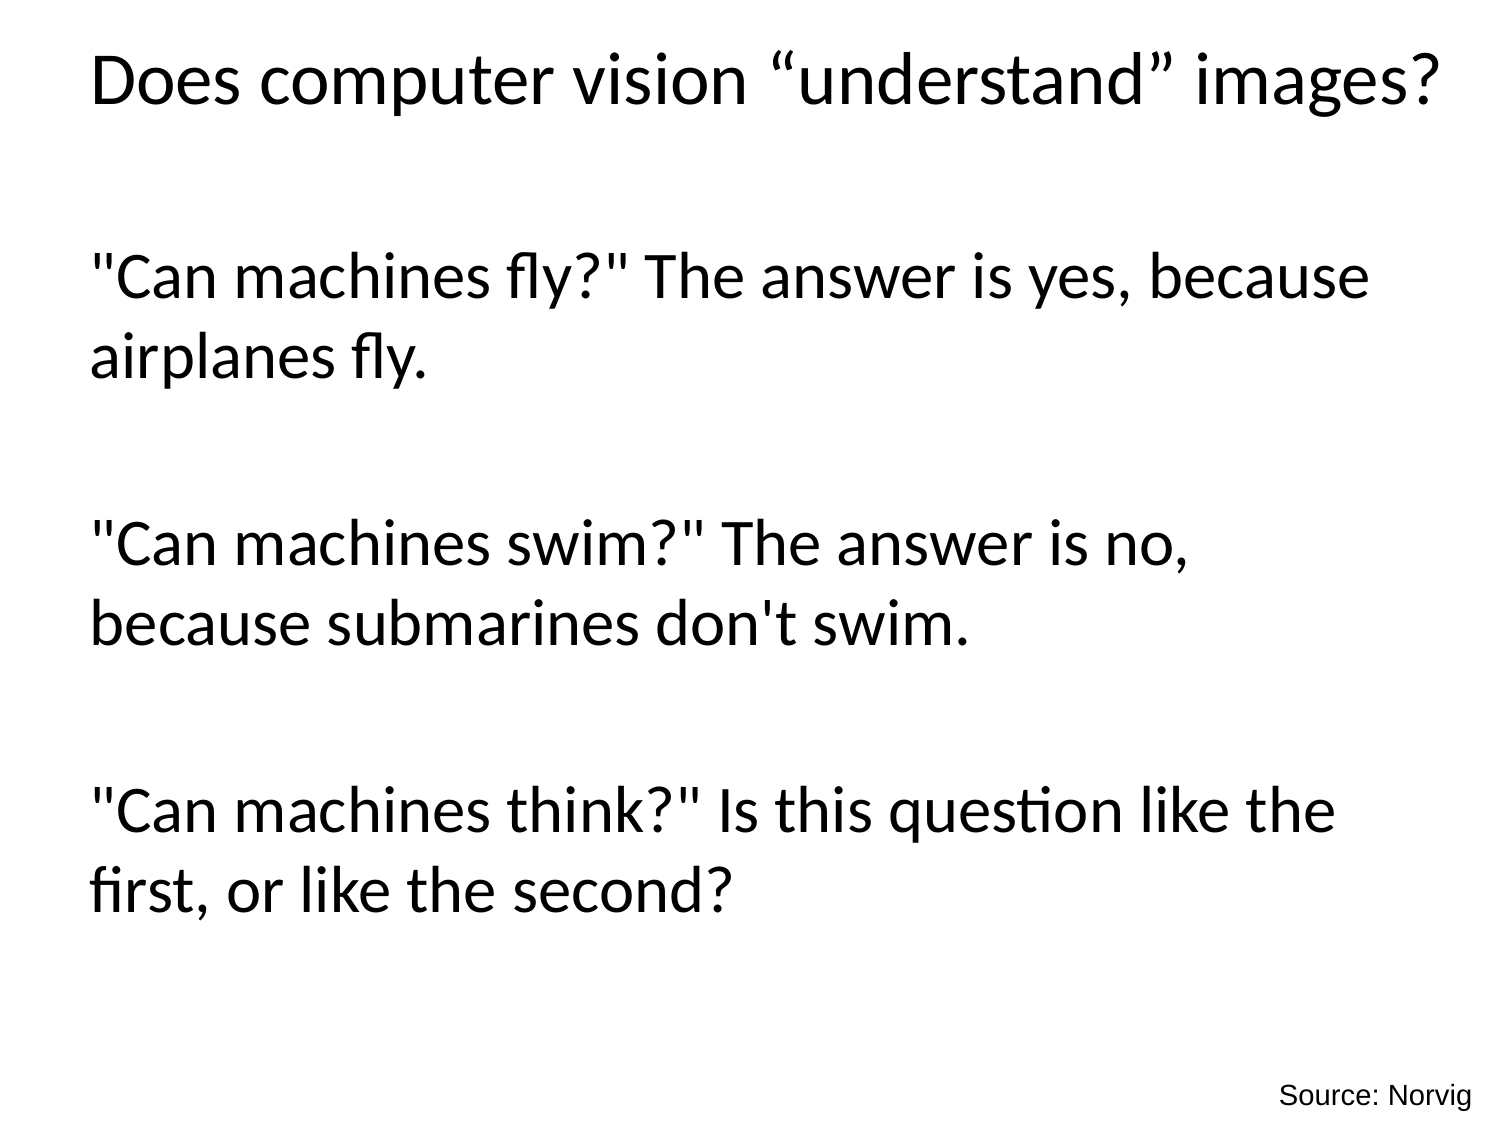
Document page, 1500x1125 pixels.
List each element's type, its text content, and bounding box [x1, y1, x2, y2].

text_box Source: Norvig [1187, 1068, 1488, 1119]
text_box "Can machines fly?" The answer is yes, because airplanes fly. "Can machines swim?" The answer is no, because submarines don't swim. "Can machines think?" Is this question like the first, or like the second? [74, 224, 1425, 1005]
title Does computer vision “understand” images? [74, 0, 1476, 151]
